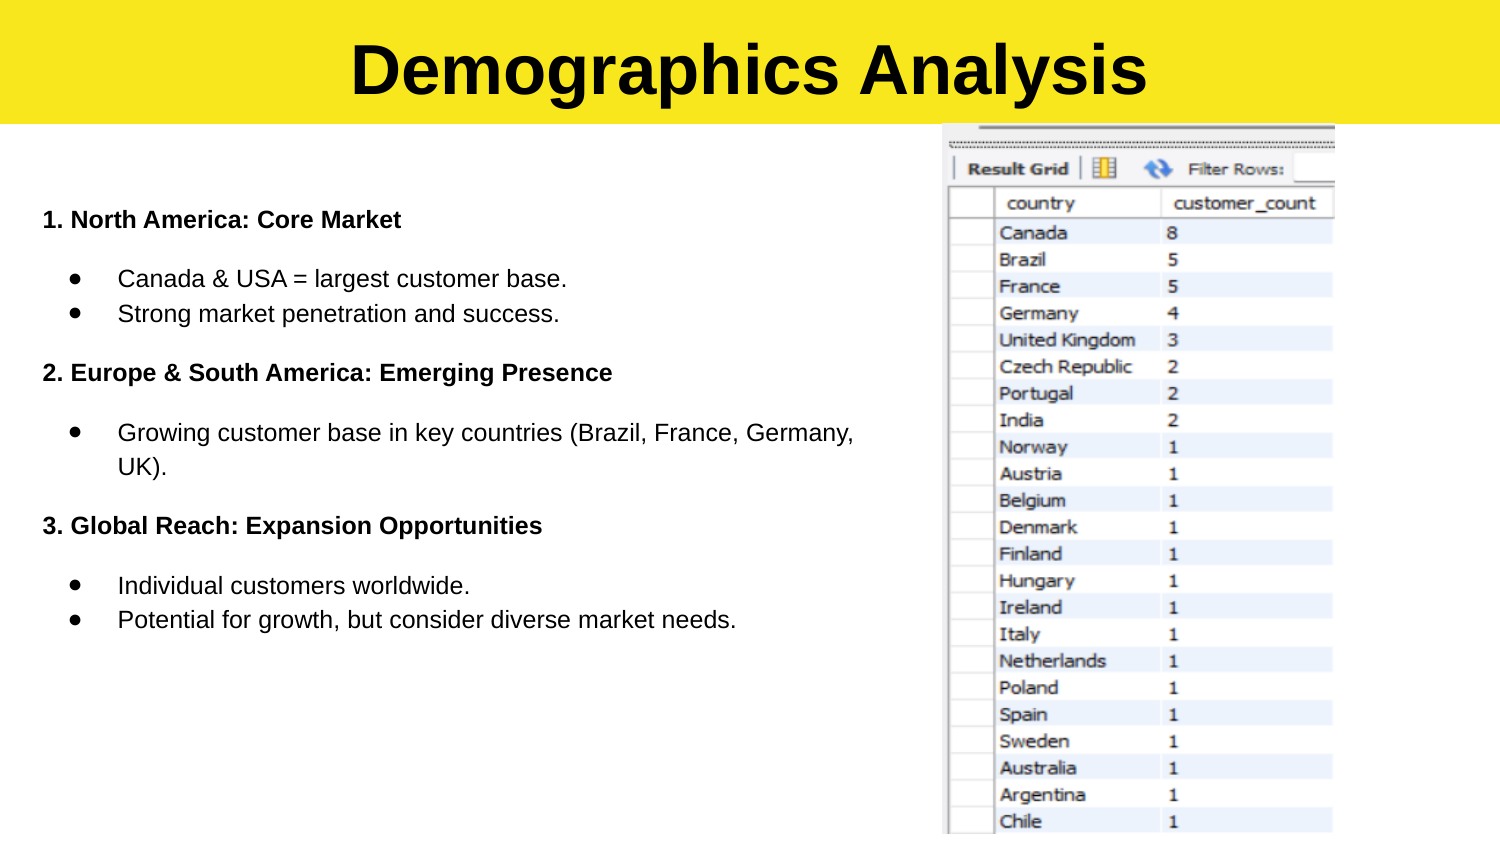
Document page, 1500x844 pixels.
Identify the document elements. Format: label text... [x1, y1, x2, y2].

picture [942, 123, 1335, 835]
title Demographics Analysis [0, 0, 1500, 124]
list 1. North America: Core Market Canada & USA = largest customer base. Strong market penetration and success. 2. Europe & South America: Emerging Presence Growing customer base in key countries (Brazil, France, Germany, UK). 3. Global Reach: Expansion Opportunities Individual customers worldwide. Potential for growth, but consider diverse market needs. [27, 183, 873, 811]
